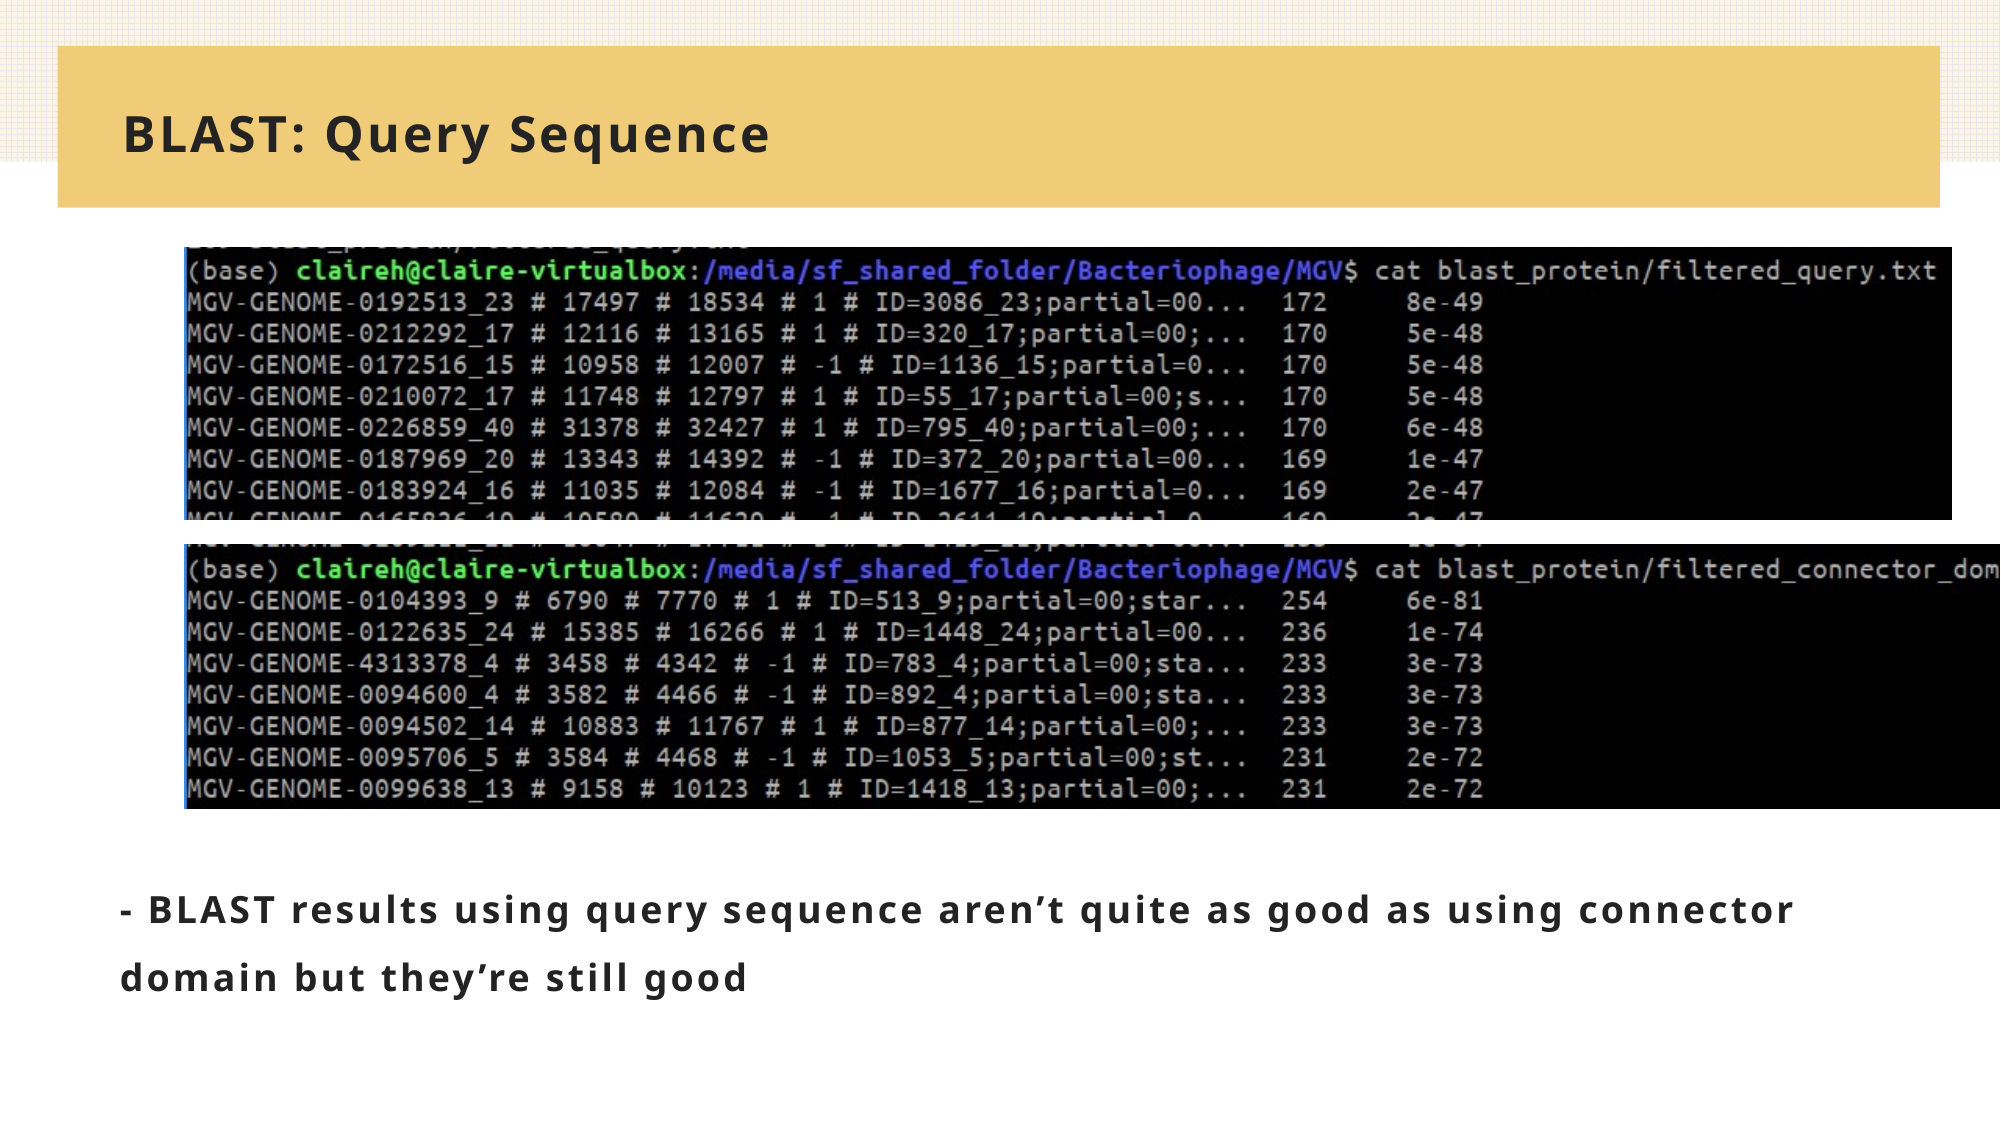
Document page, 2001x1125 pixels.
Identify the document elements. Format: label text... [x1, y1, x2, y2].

picture [184, 544, 2000, 809]
picture [184, 247, 1952, 520]
list - BLAST results using query sequence aren’t quite as good as using connector domain but they’re still good [104, 856, 1894, 1014]
title BLAST: Query Sequence [104, 78, 1894, 192]
